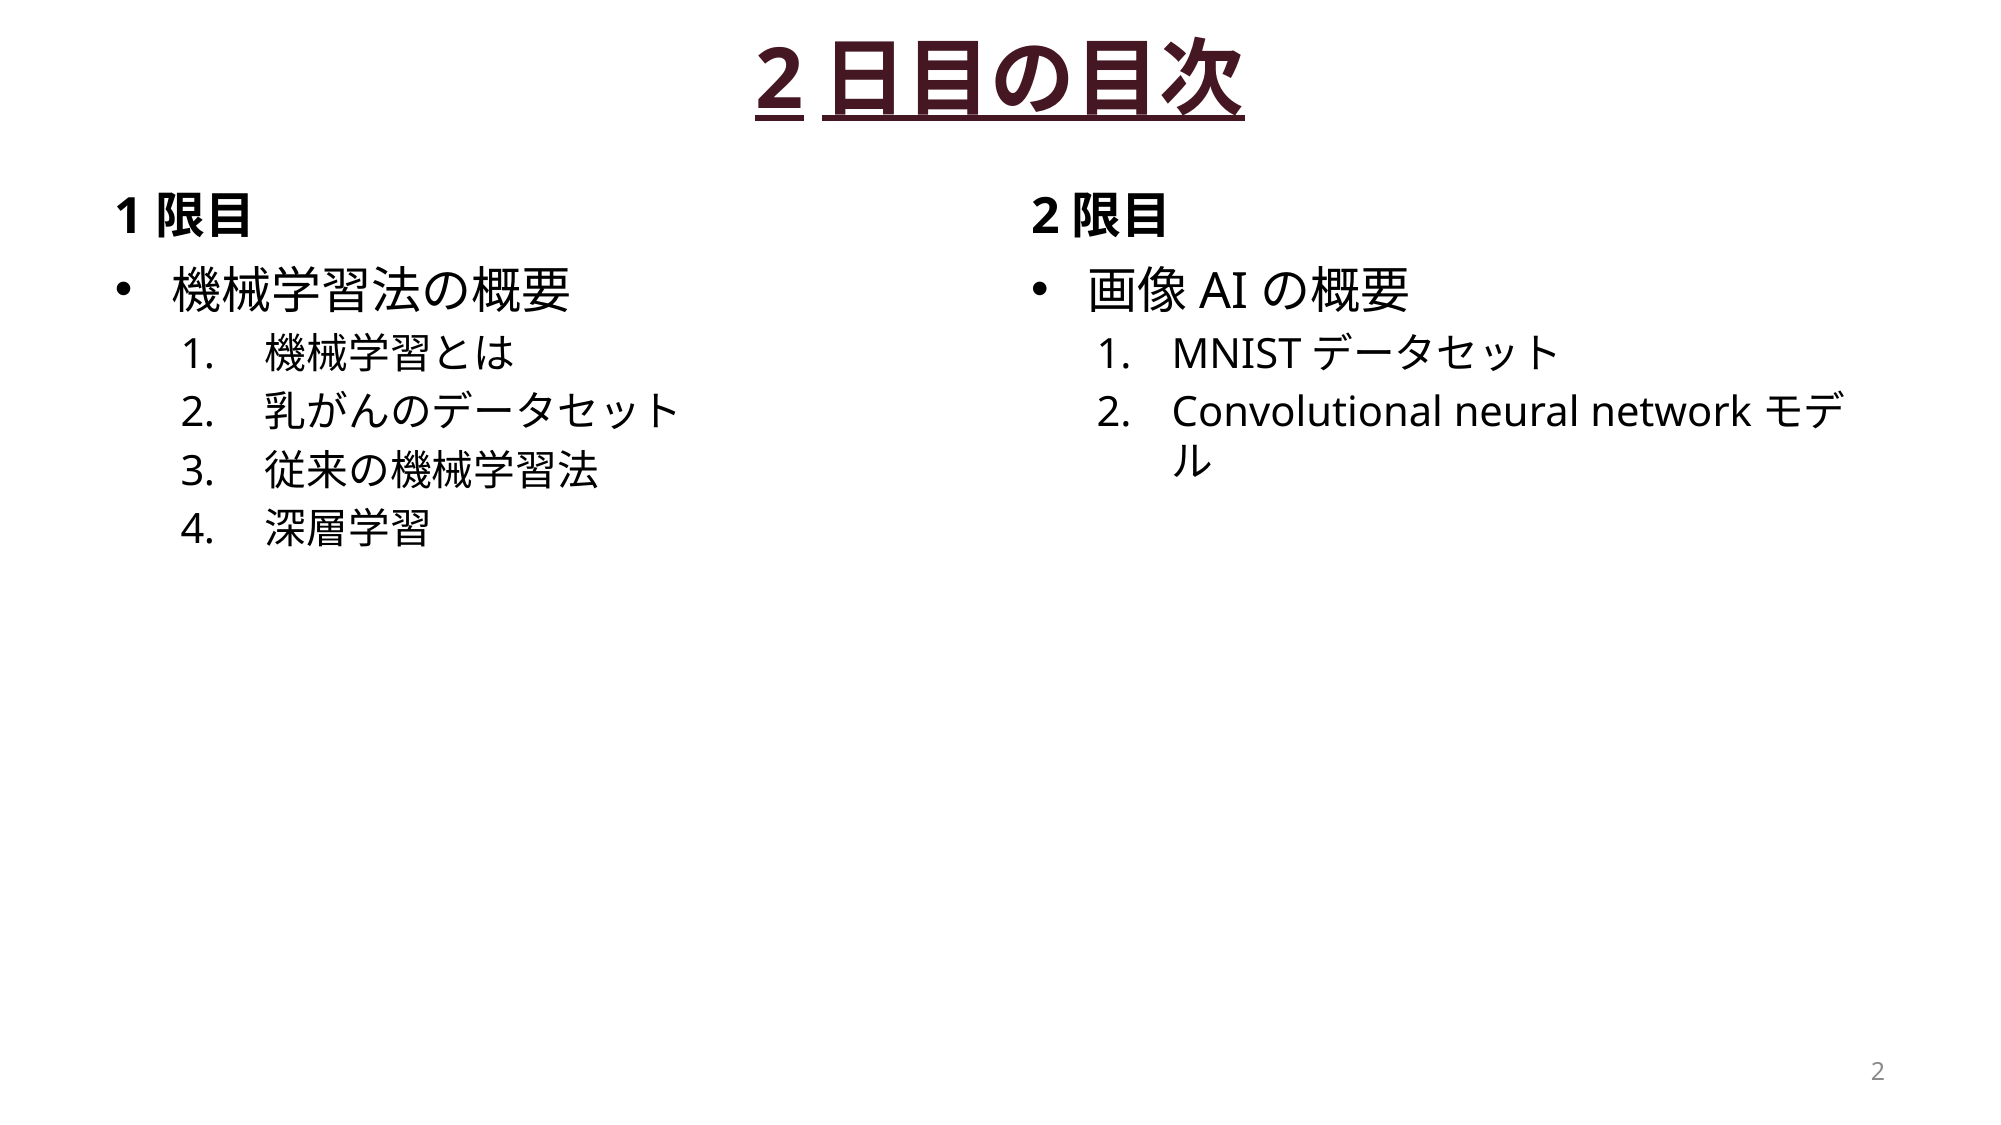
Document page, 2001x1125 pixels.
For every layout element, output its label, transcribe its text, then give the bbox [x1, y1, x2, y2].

slide_number 2 [1433, 1042, 1900, 1103]
title 2日目の目次 [99, 16, 1900, 134]
list 2限目 [1015, 145, 1900, 250]
list 1限目 [99, 145, 984, 250]
list 画像AIの概要 MNISTデータセット Convolutional neural networkモデル [1015, 250, 1900, 1043]
list 機械学習法の概要 機械学習とは 乳がんのデータセット 従来の機械学習法 深層学習 [99, 250, 984, 1043]
